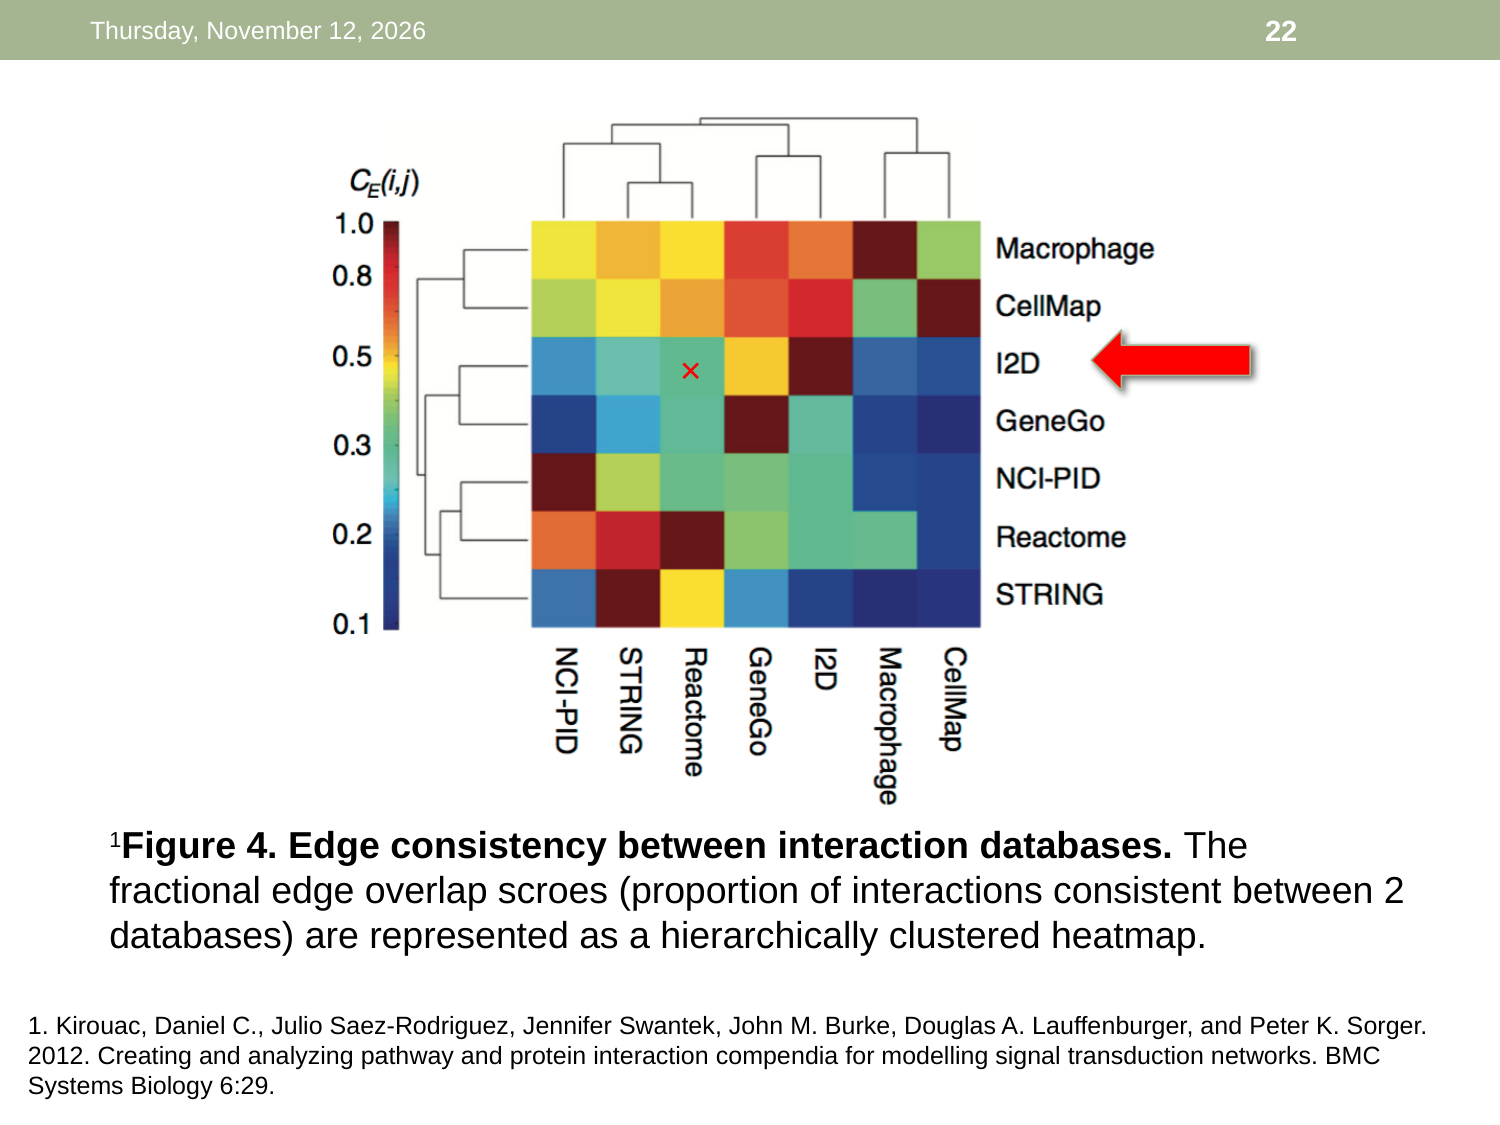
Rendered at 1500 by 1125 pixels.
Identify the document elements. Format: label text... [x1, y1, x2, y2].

text_box [1201, 344, 1251, 377]
text_box 1. Kirouac, Daniel C., Julio Saez-Rodriguez, Jennifer Swantek, John M. Burke, Douglas A. Lauffenburger, and Peter K. Sorger. 2012. Creating and analyzing pathway and protein interaction compendia for modelling signal transduction networks. BMC Systems Biology 6:29. [13, 1002, 1465, 1125]
text_box 1Figure 4. Edge consistency between interaction databases. The fractional edge overlap scroes (proportion of interactions consistent between 2 databases) are represented as a hierarchically clustered heatmap. [94, 814, 1425, 964]
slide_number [75, 3, 550, 57]
picture [308, 87, 1192, 815]
slide_number 22 [1250, 3, 1425, 57]
